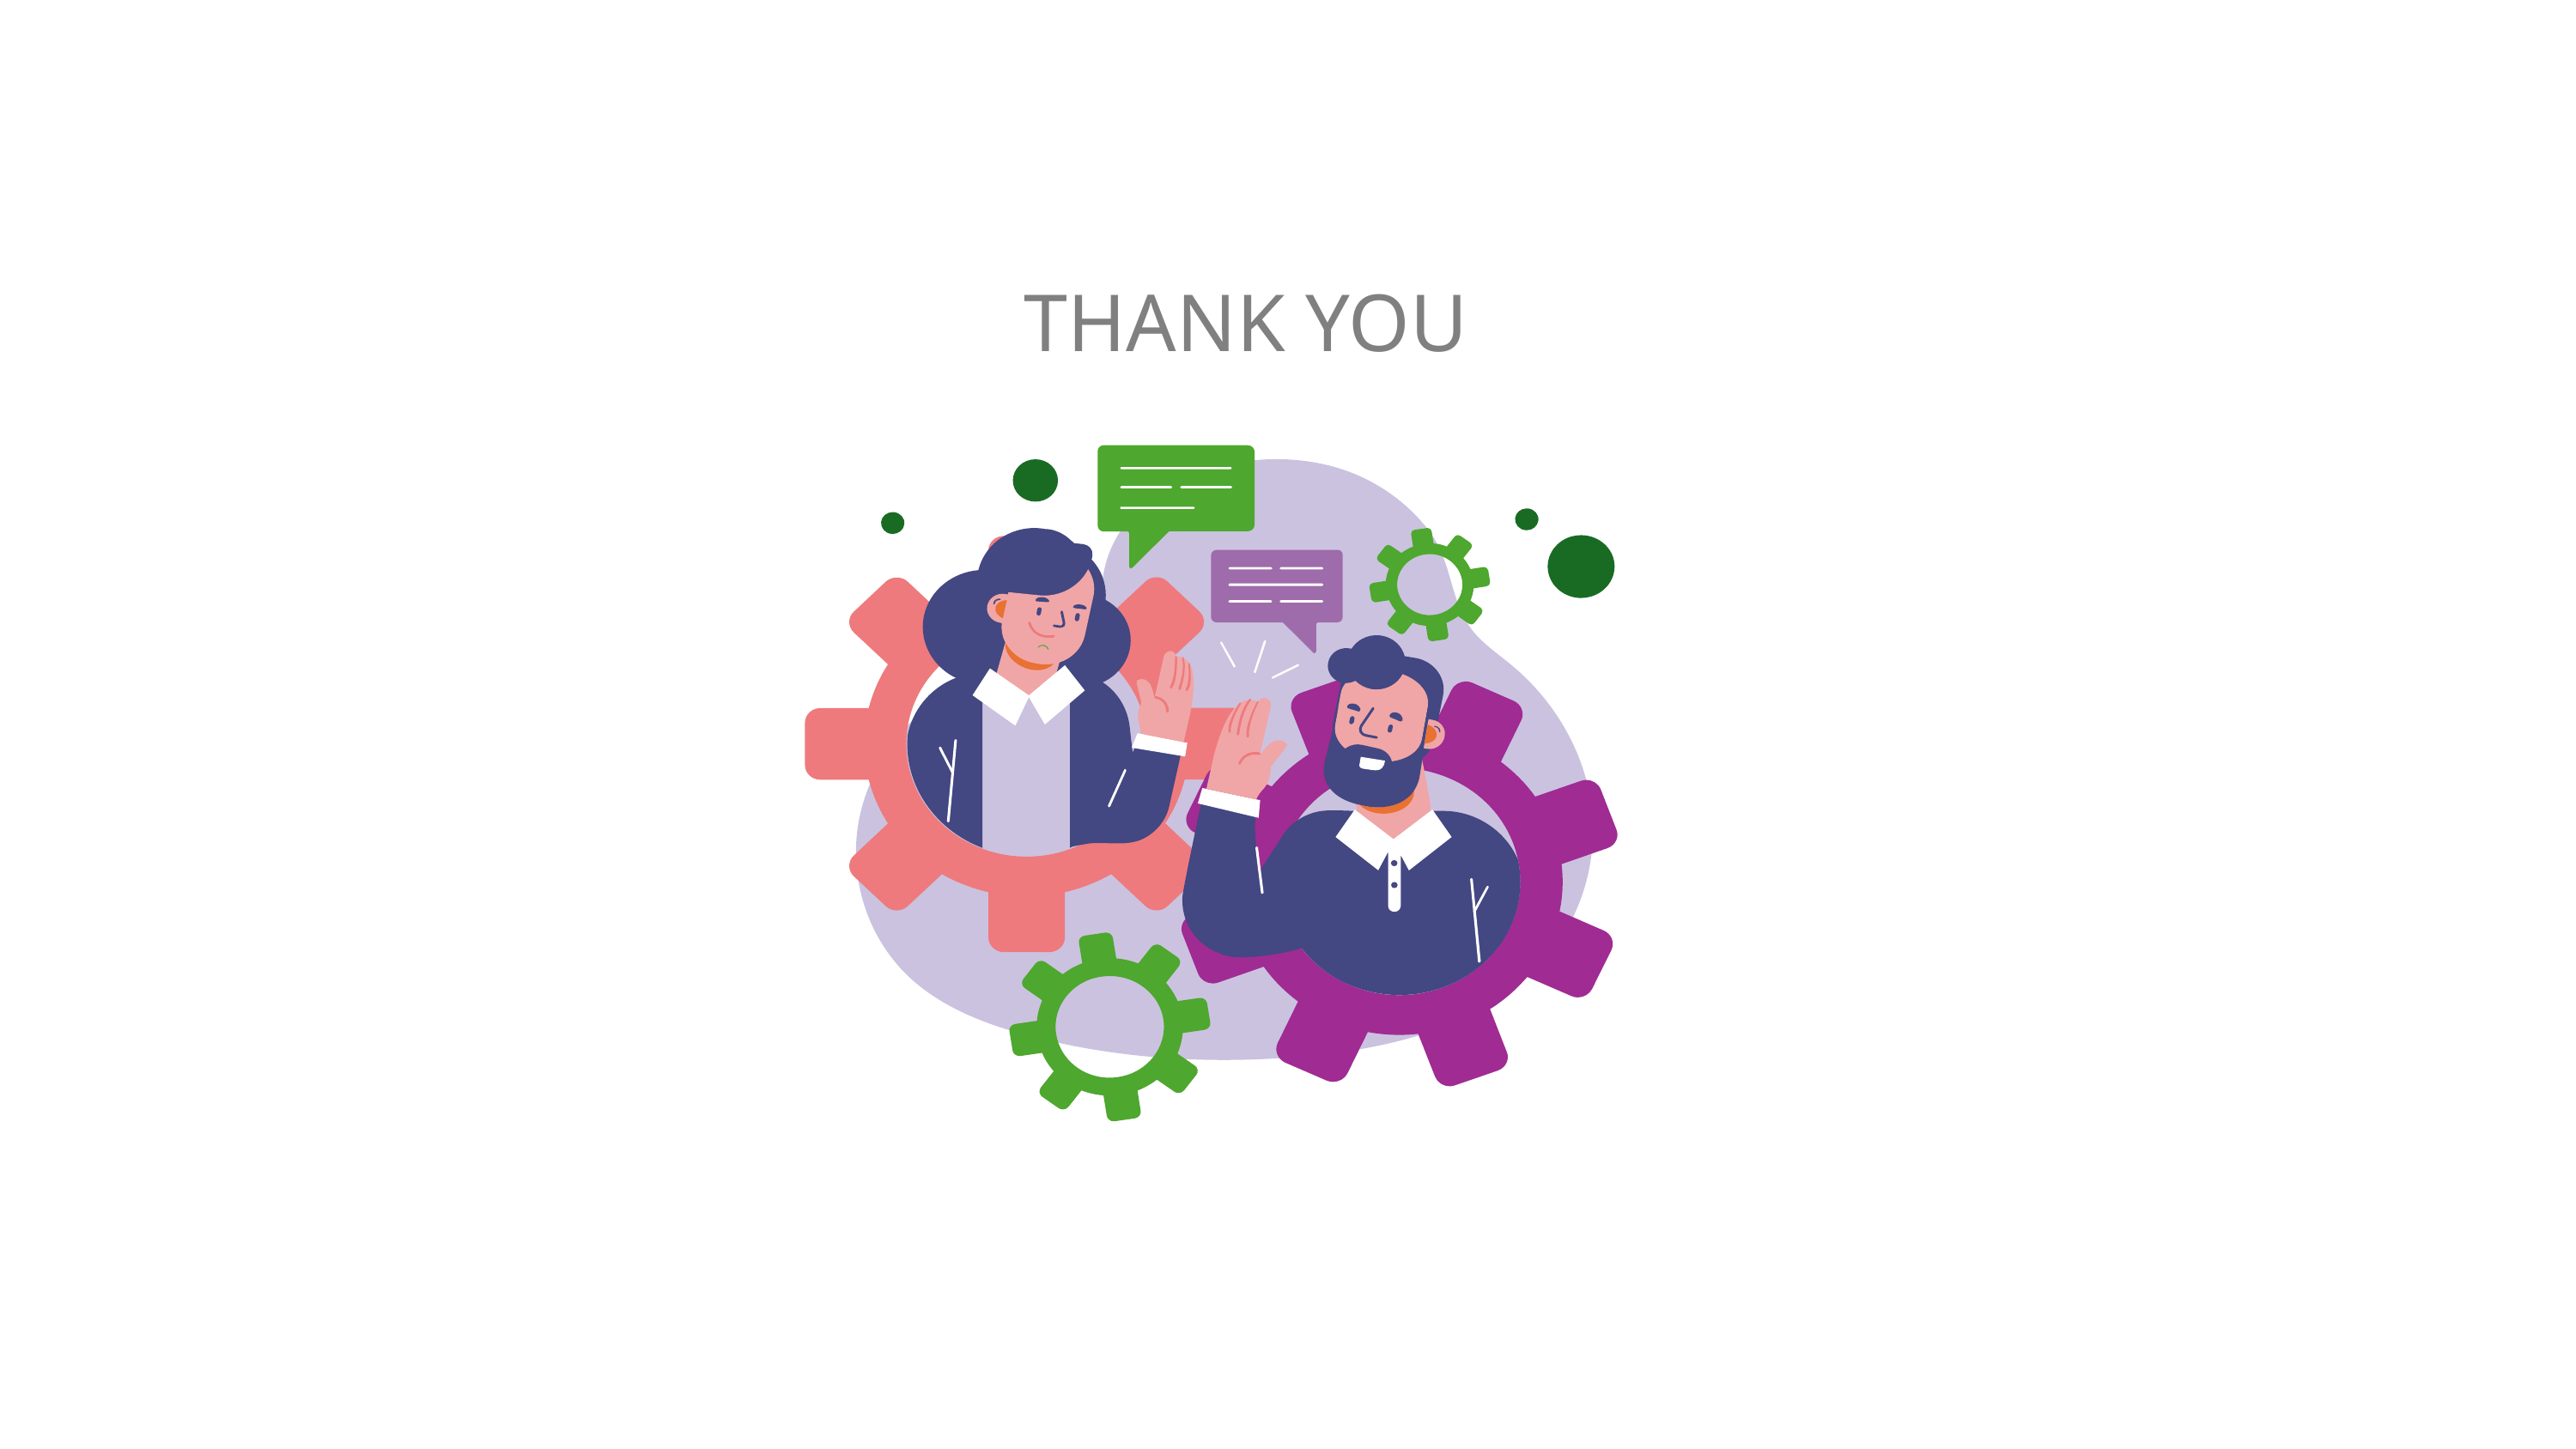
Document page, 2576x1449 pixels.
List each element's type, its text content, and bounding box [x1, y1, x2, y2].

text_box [804, 445, 1620, 1122]
text_box THANK YOU [823, 266, 1670, 374]
